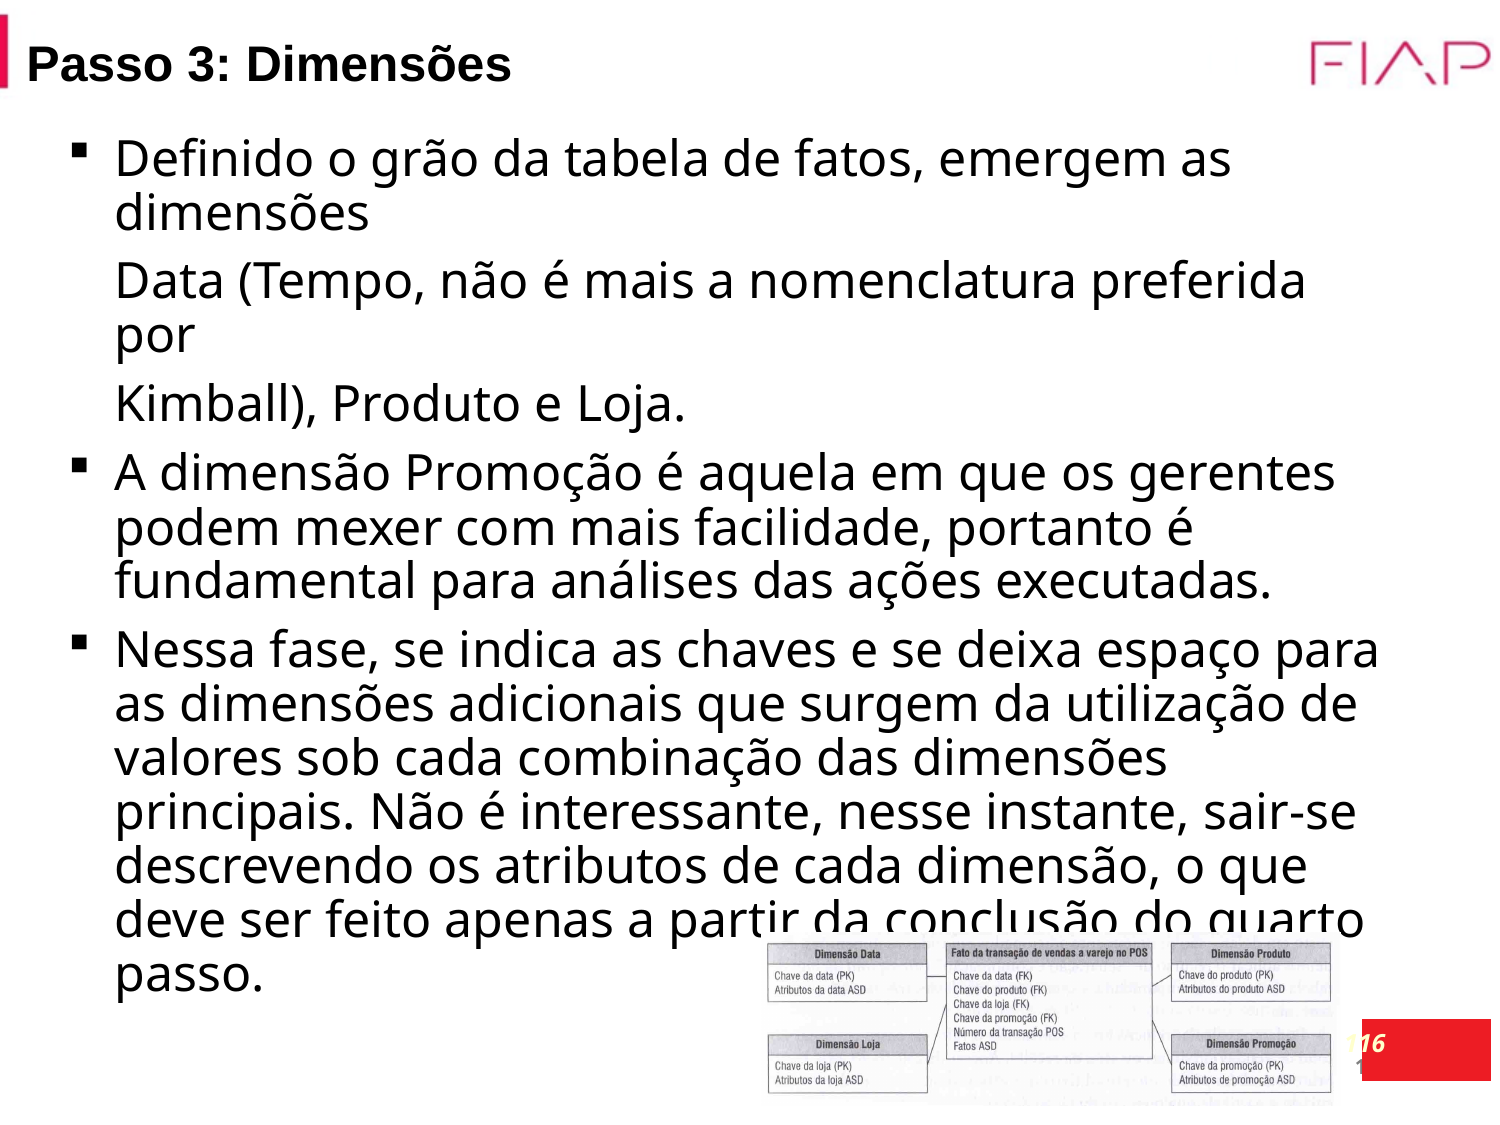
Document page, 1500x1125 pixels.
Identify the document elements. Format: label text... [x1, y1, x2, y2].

text_box Definido o grão da tabela de fatos, emergem as dimensões Data (Tempo, não é mais a nomenclatura preferida por Kimball), Produto e Loja. A dimensão Promoção é aquela em que os gerentes podem mexer com mais facilidade, portanto é fundamental para análises das ações executadas. Nessa fase, se indica as chaves e se deixa espaço para as dimensões adicionais que surgem da utilização de valores sob cada combinação das dimensões principais. Não é interessante, nesse instante, sair-se descrevendo os atributos de cada dimensão, o que deve ser feito apenas a partir da conclusão do quarto passo. [53, 125, 1404, 1083]
picture [761, 932, 1341, 1107]
picture [0, 0, 1500, 133]
title Passo 3: Dimensões [11, 30, 1362, 108]
picture [1404, 1019, 1491, 1081]
